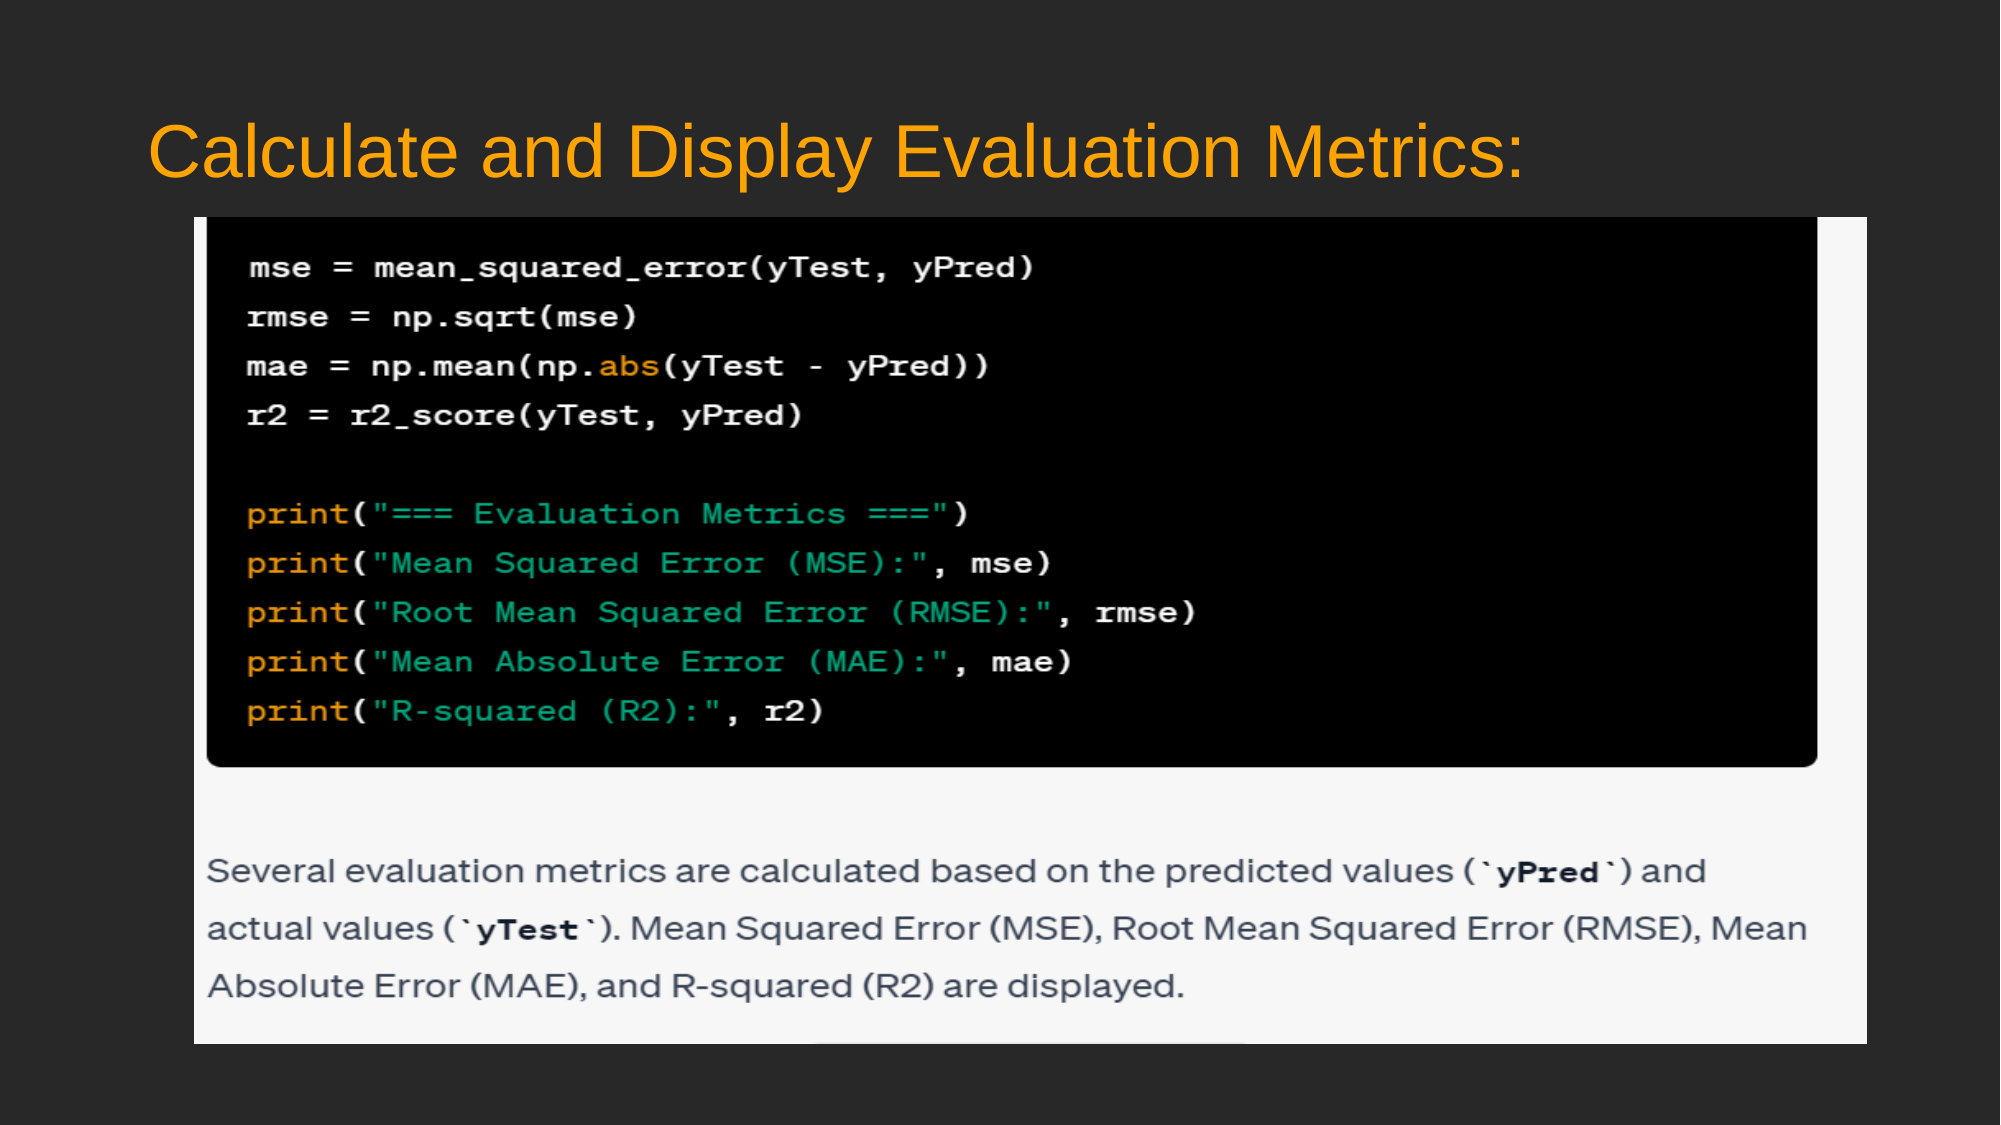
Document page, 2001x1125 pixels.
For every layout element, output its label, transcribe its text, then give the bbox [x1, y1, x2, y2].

title Calculate and Display Evaluation Metrics: [133, 37, 1867, 200]
picture [194, 217, 1867, 1044]
